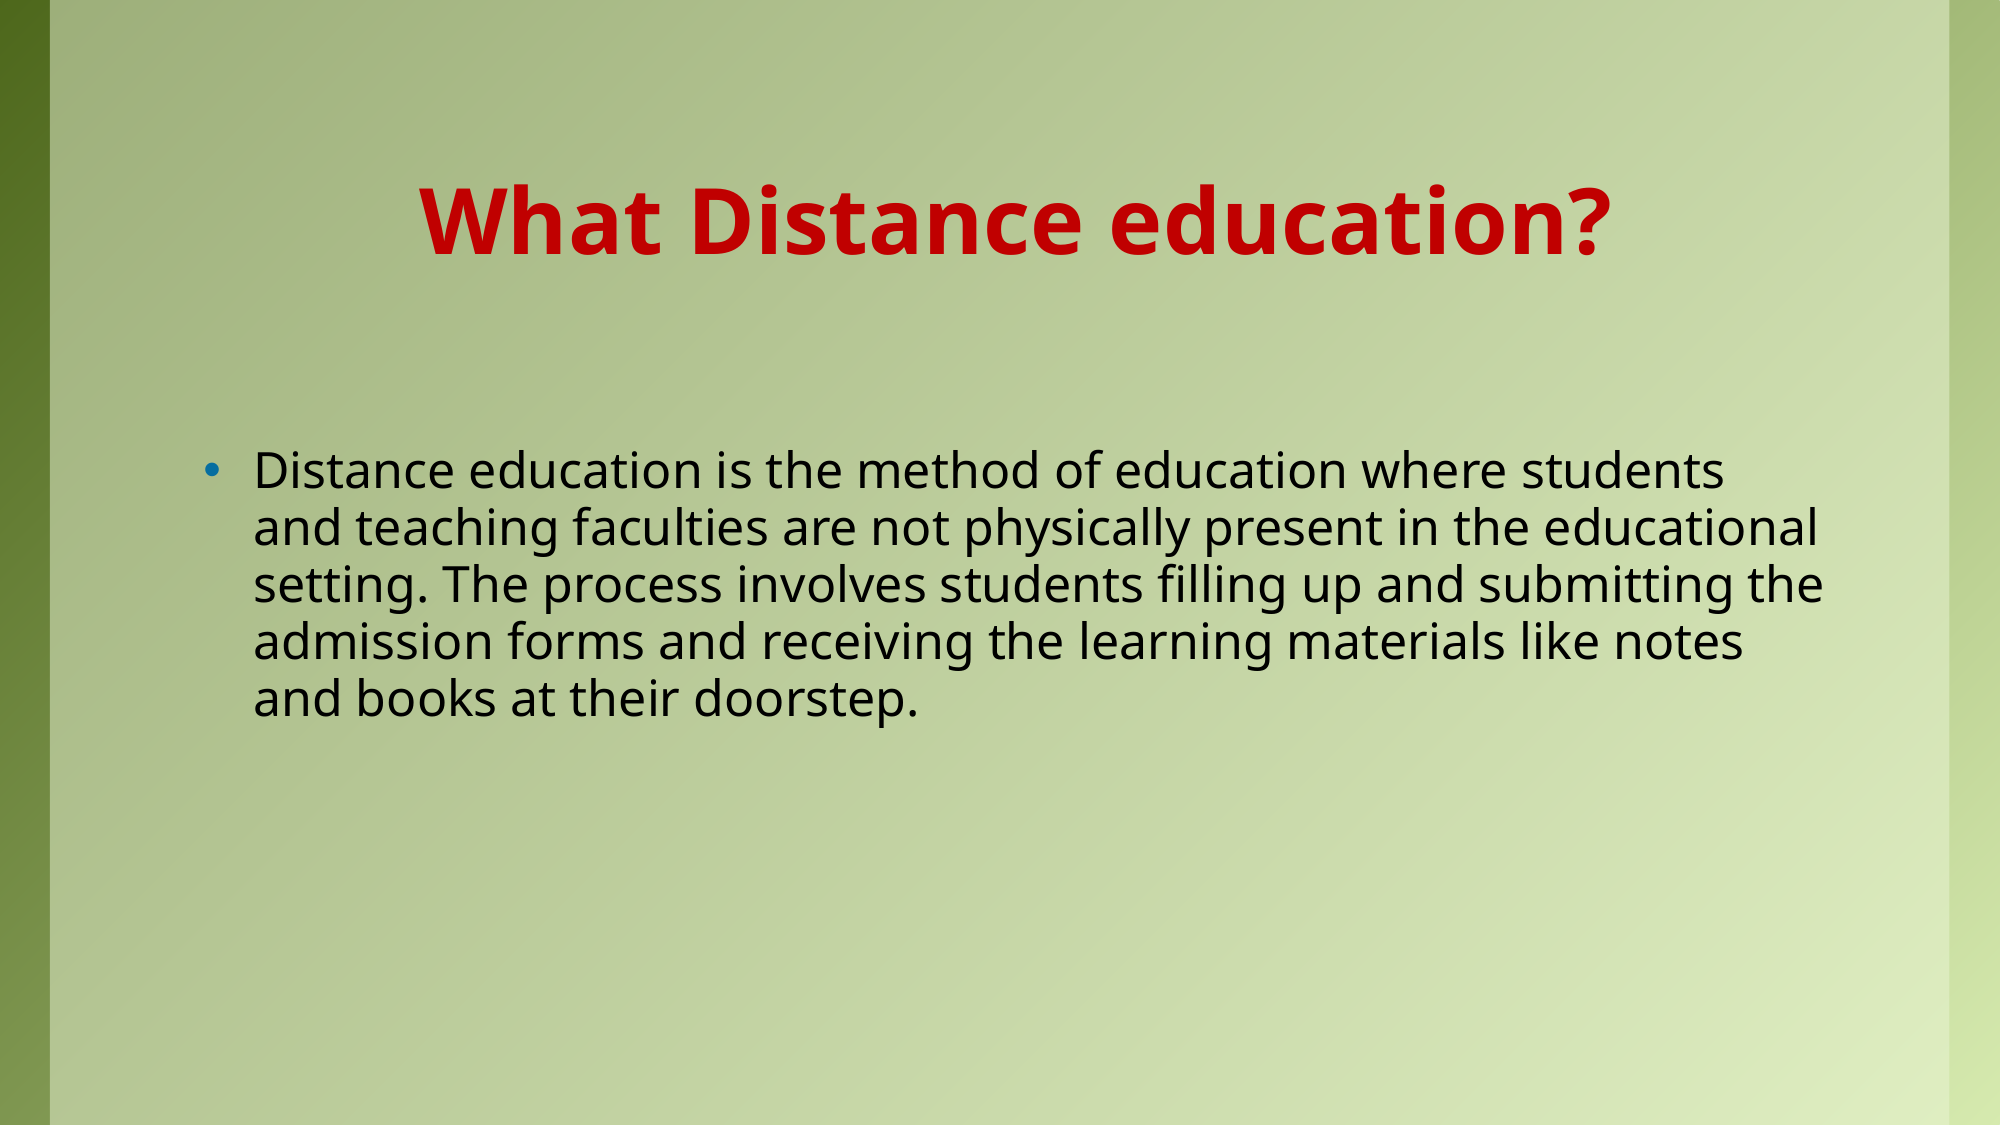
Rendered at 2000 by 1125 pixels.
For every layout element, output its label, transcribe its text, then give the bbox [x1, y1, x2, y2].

text_box What Distance education? [183, 54, 1850, 284]
list Distance education is the method of education where students and teaching faculties are not physically present in the educational setting. The process involves students filling up and submitting the admission forms and receiving the learning materials like notes and books at their doorstep. [183, 432, 1850, 887]
